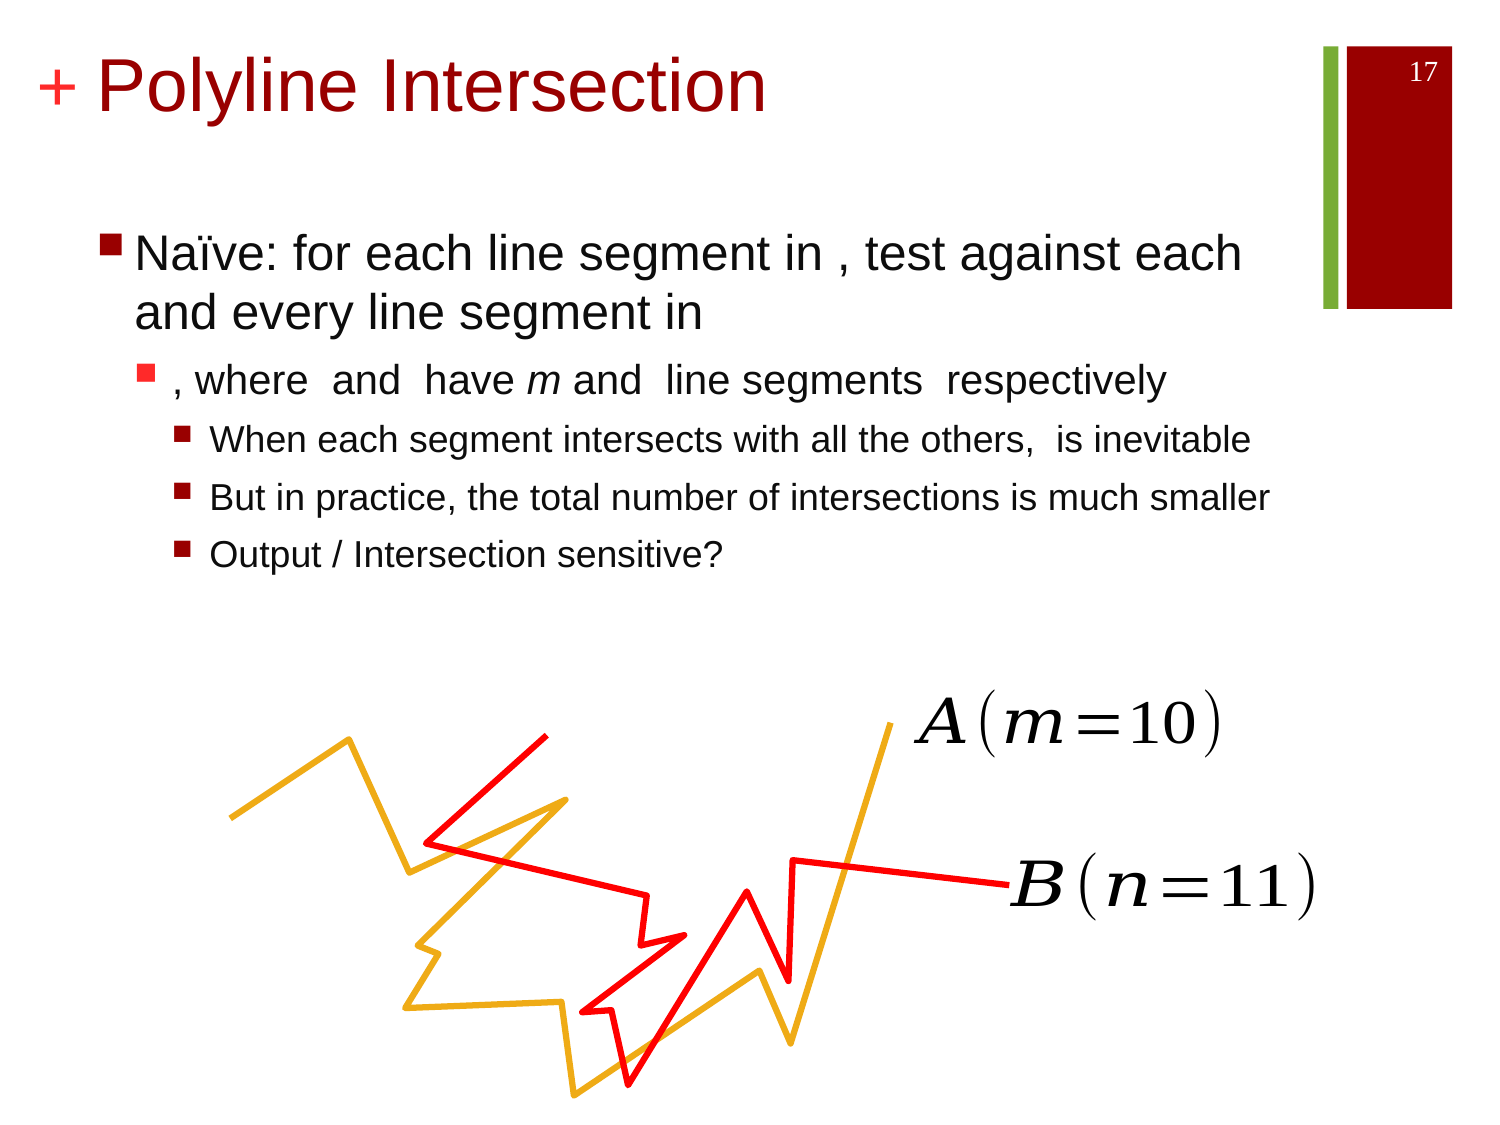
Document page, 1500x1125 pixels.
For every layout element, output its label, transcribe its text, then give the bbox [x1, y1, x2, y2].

text_box [405, 862, 680, 1096]
text_box [656, 861, 846, 1044]
title Polyline Intersection [81, 29, 1322, 213]
text_box [230, 739, 496, 873]
text_box [425, 735, 1010, 1086]
text_box [627, 722, 891, 835]
slide_number 17 [1362, 39, 1454, 100]
